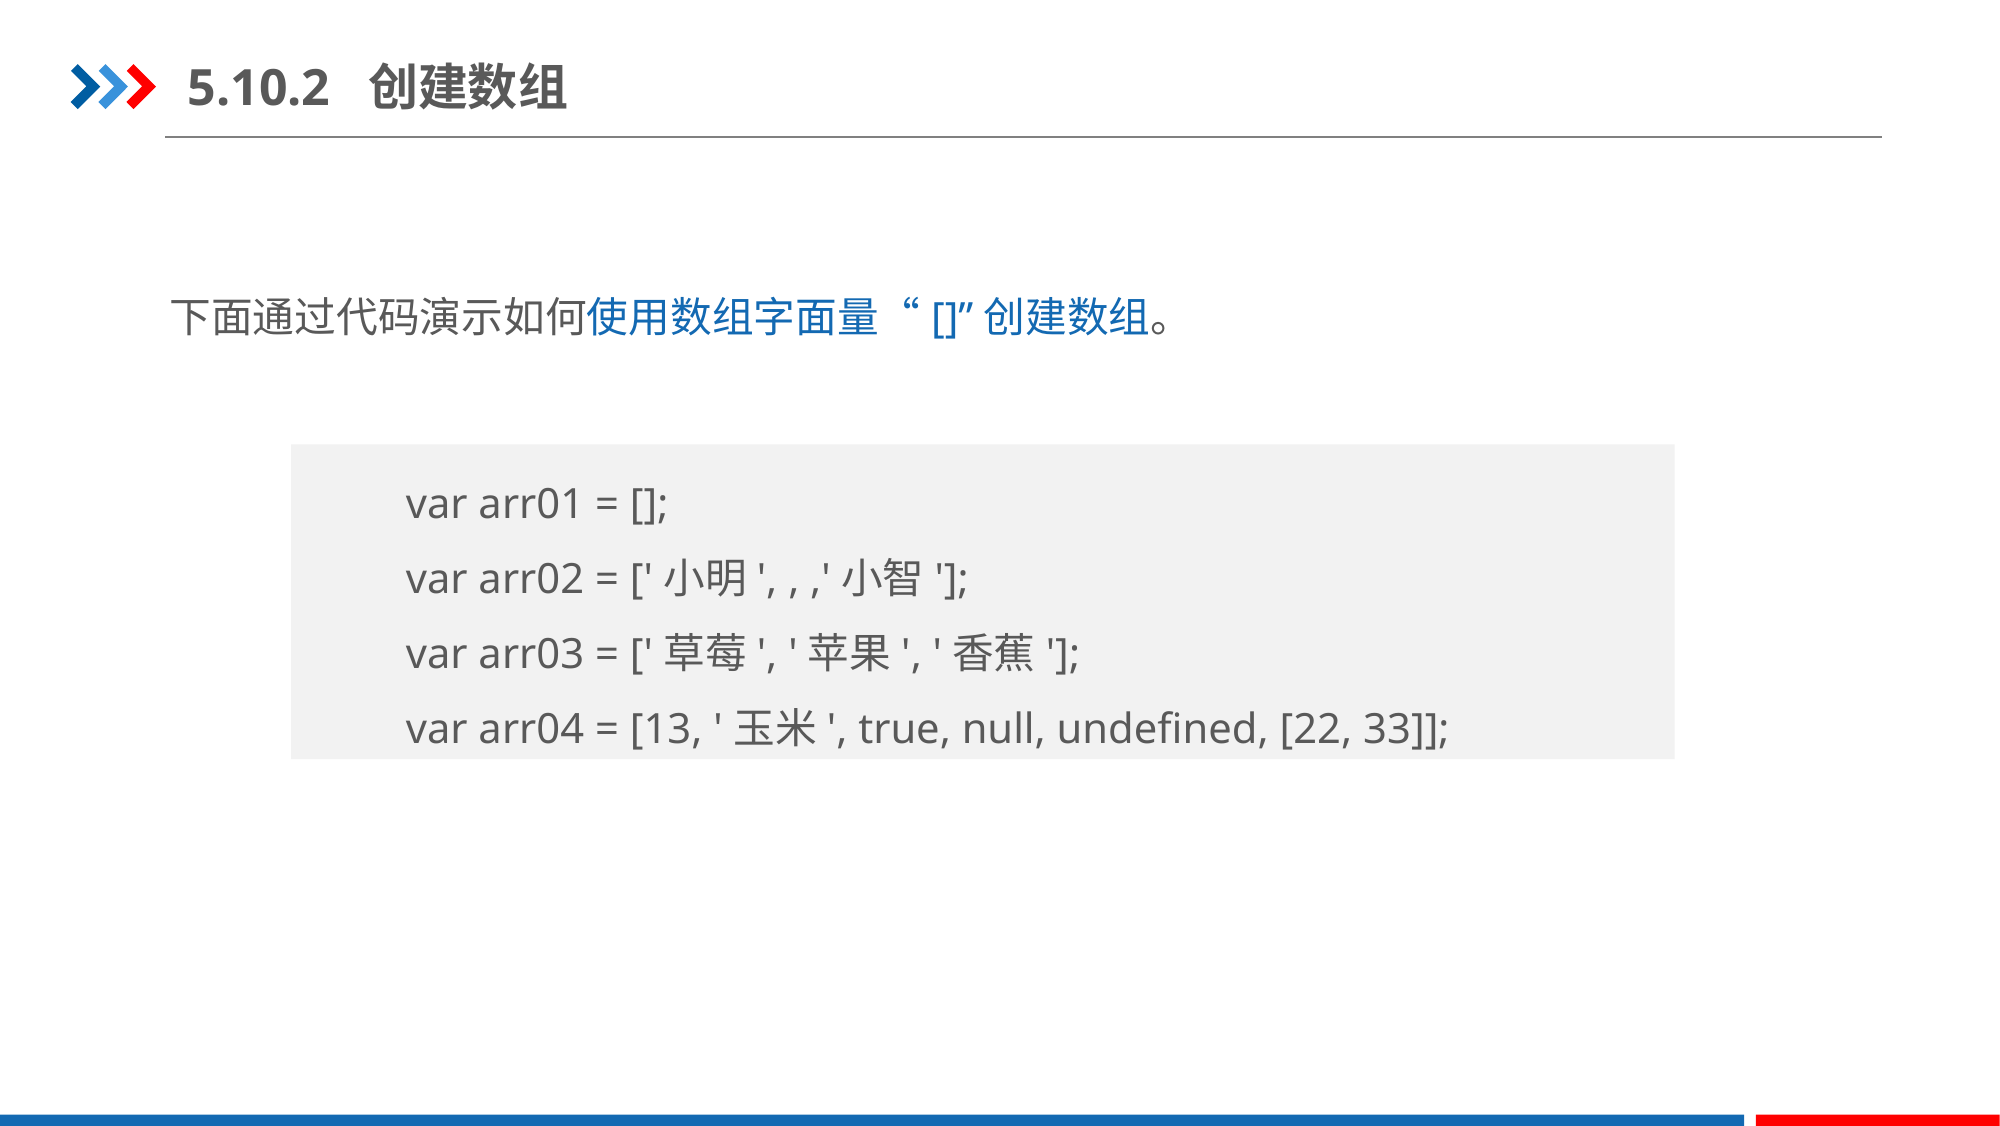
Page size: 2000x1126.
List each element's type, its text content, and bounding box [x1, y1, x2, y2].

text_box 下面通过代码演示如何使用数组字面量“[]”创建数组。 [149, 255, 1547, 351]
text_box 5.10.2 创建数组 [187, 43, 827, 127]
text_box var arr01 = []; var arr02 = ['小明', , ,'小智']; var arr03 = ['草莓', '苹果', '香蕉']; var arr04 = [13, '玉米', true, null, undefined, [22, 33]]; [291, 444, 1675, 760]
